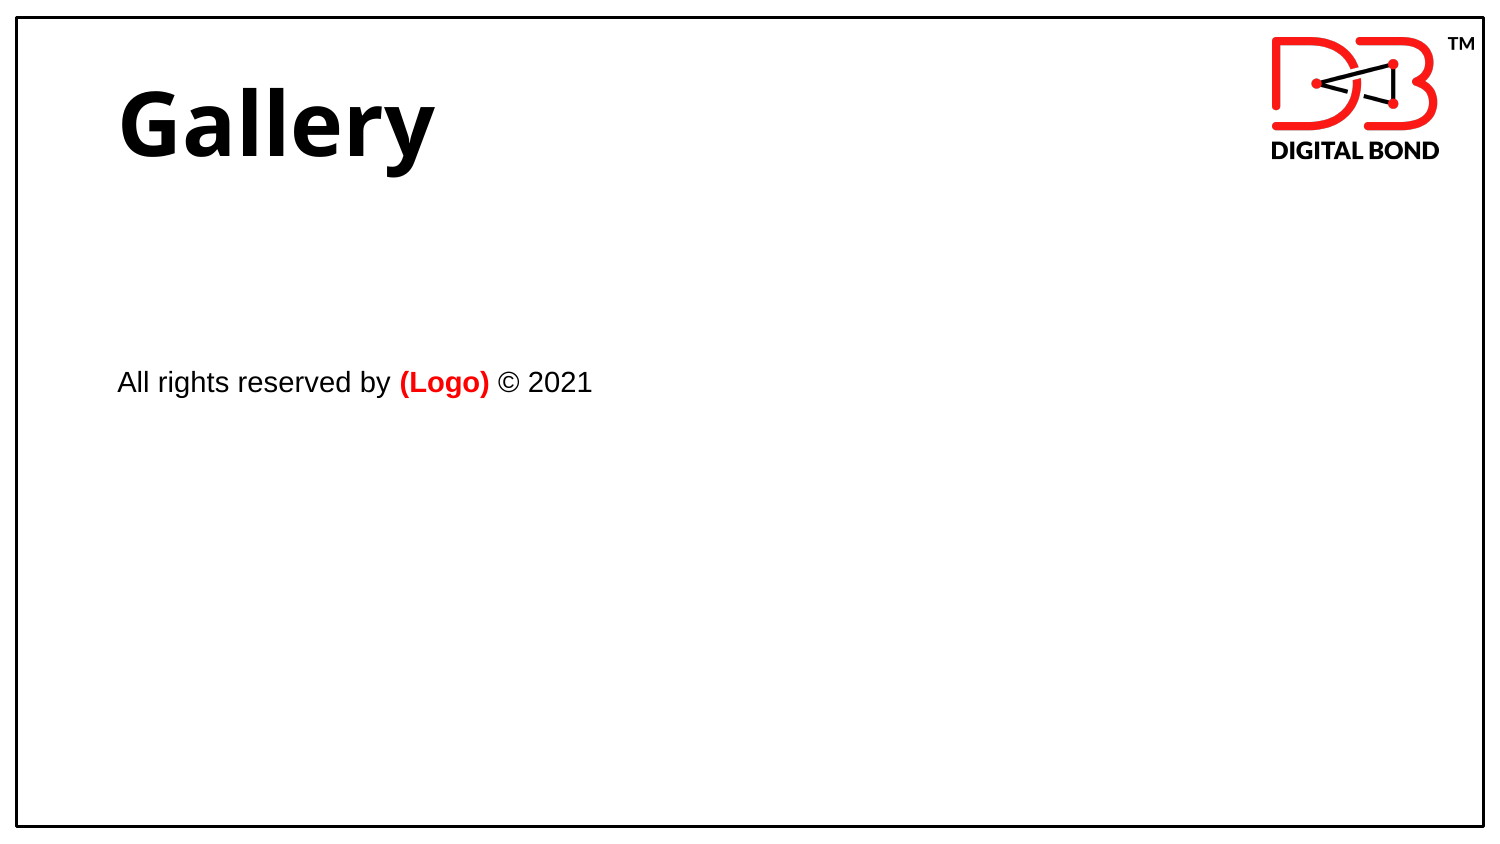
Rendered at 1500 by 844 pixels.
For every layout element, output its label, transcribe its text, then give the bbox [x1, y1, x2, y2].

picture [1265, 26, 1481, 167]
title Gallery [102, 51, 1229, 168]
text_box All rights reserved by (Logo) © 2021 [100, 359, 795, 403]
